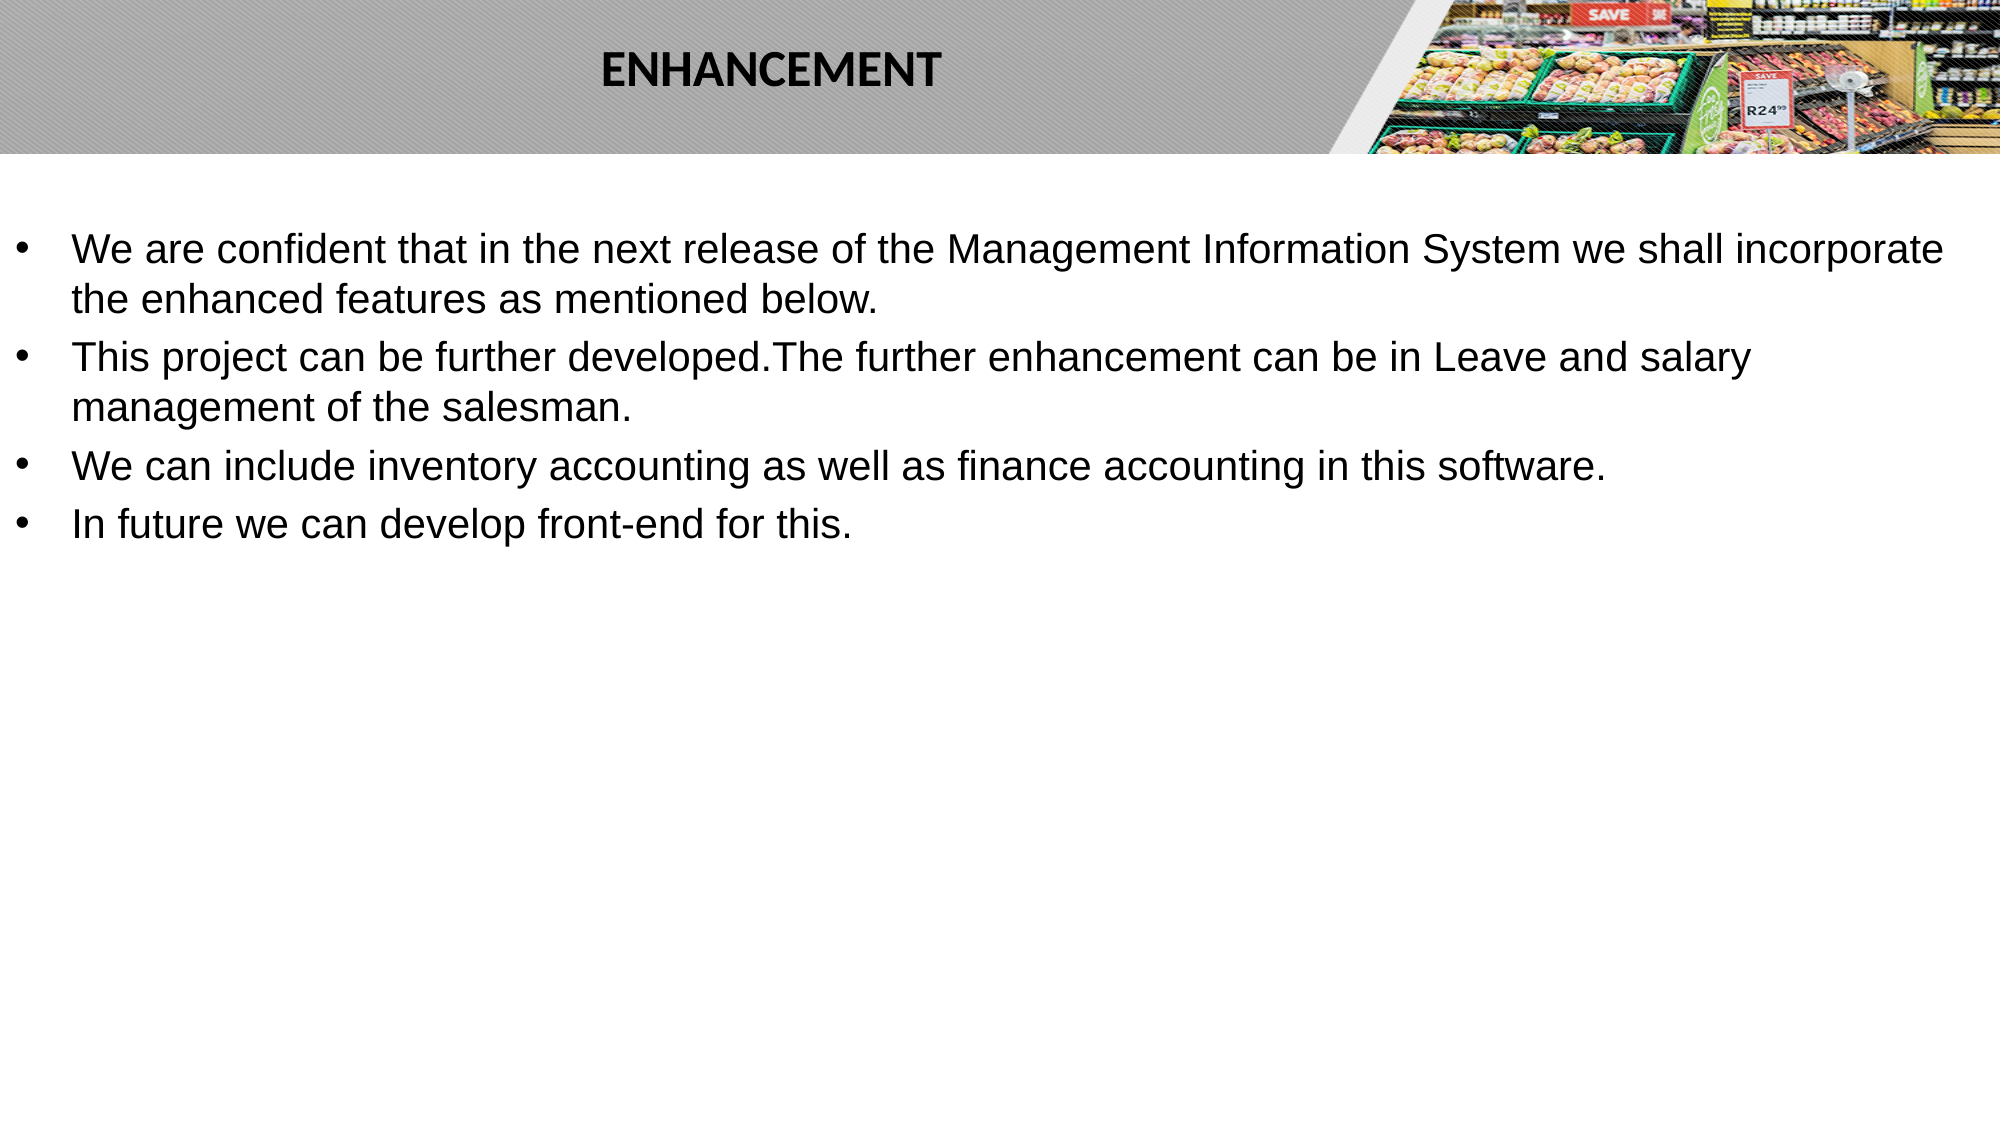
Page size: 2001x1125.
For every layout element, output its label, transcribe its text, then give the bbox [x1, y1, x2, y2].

picture [0, 0, 2000, 155]
title ENHANCEMENT [585, 0, 1153, 131]
list We are confident that in the next release of the Management Information System we shall incorporate the enhanced features as mentioned below. This project can be further developed.The further enhancement can be in Leave and salary management of the salesman. We can include inventory accounting as well as finance accounting in this software. In future we can develop front-end for this. [0, 155, 2000, 1125]
